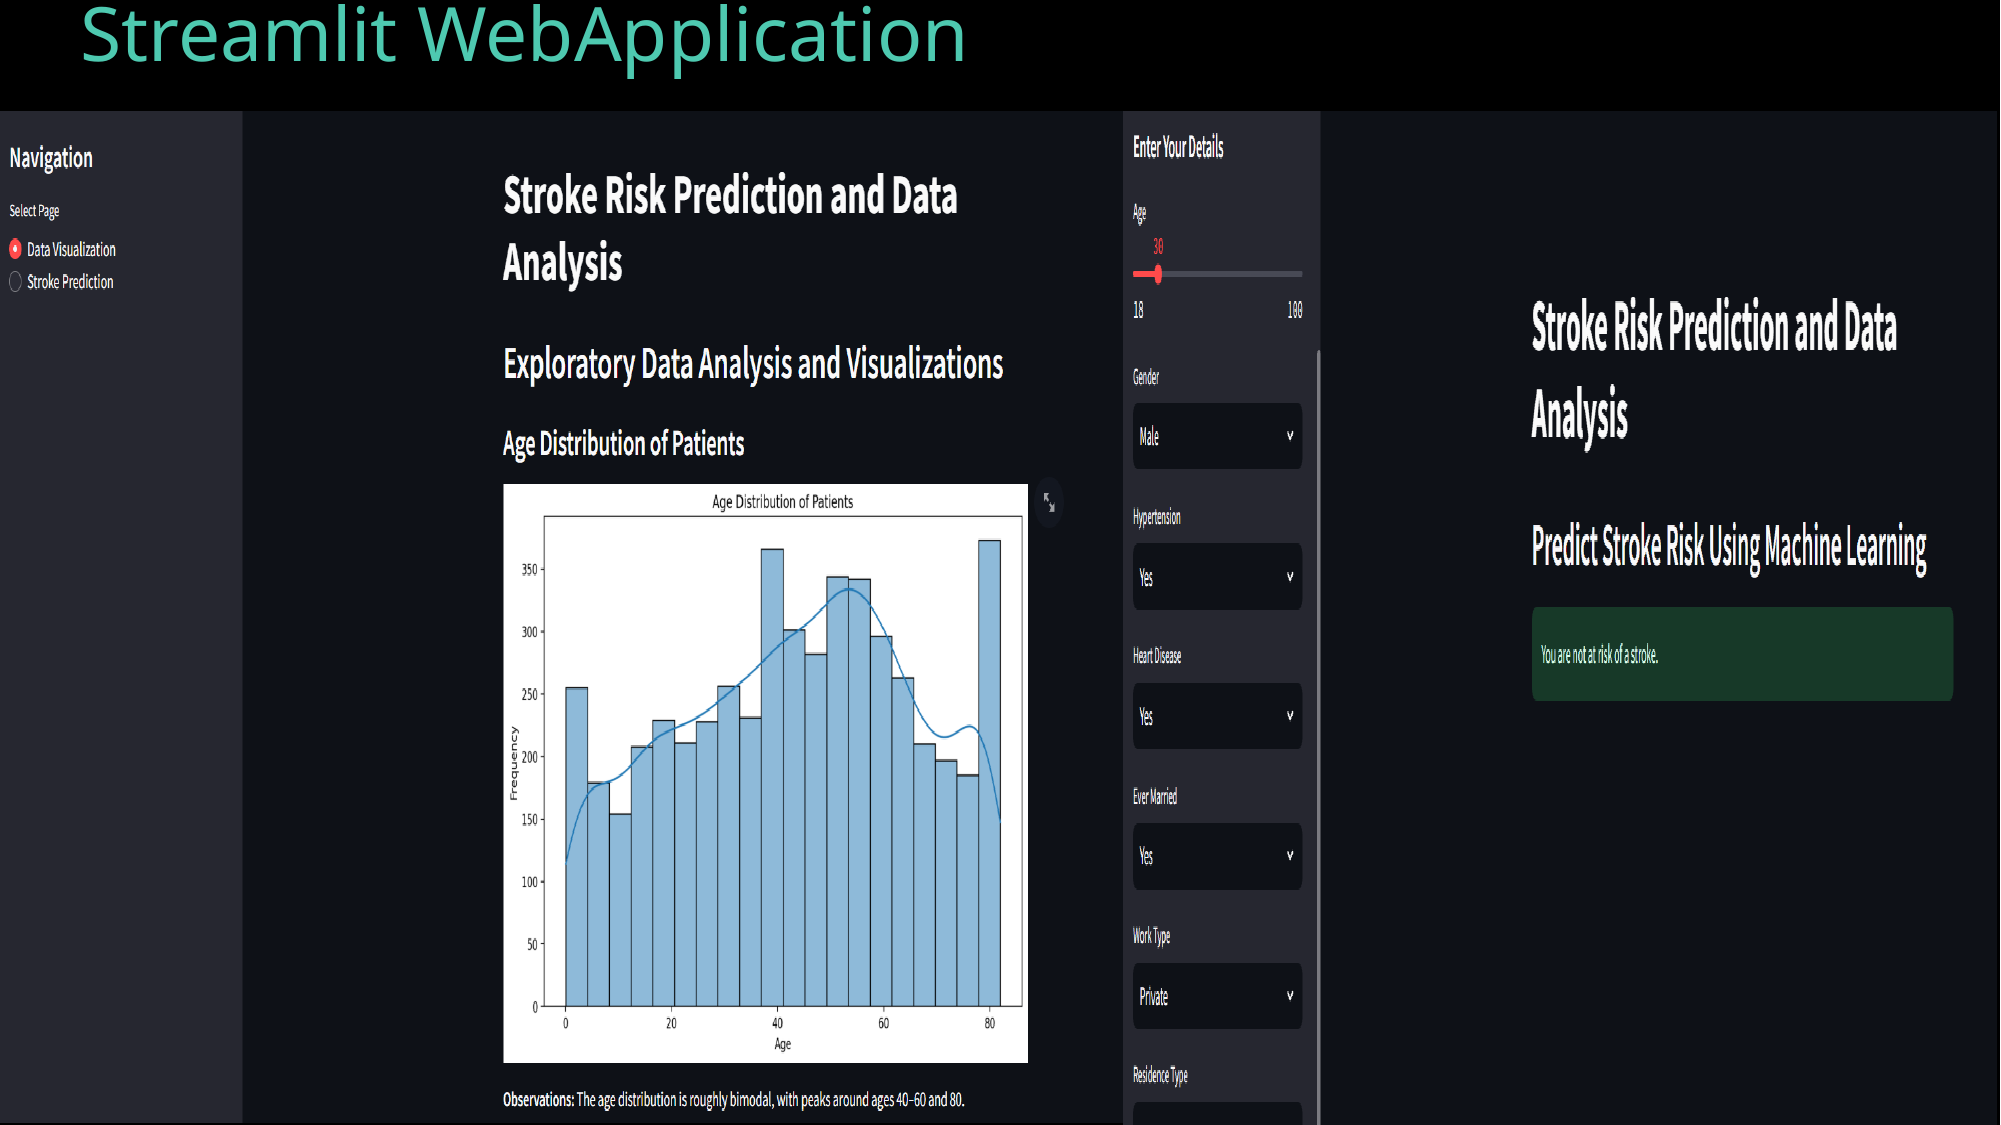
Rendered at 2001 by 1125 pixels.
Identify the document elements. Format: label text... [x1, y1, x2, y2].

picture [0, 111, 1997, 1125]
text_box Streamlit WebApplication [65, 39, 1066, 84]
